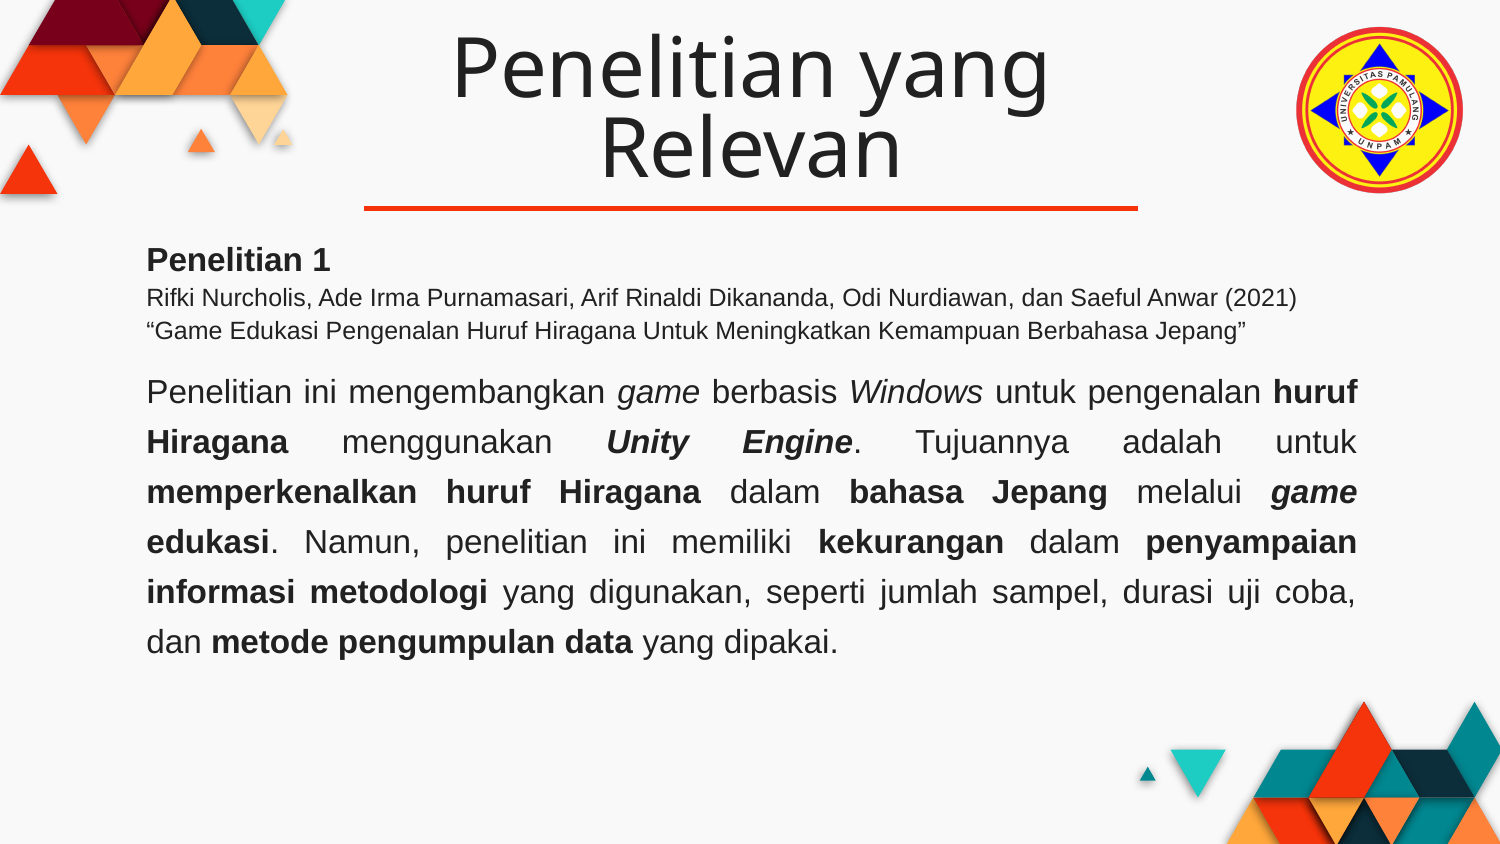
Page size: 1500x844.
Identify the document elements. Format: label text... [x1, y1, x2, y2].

subtitle Penelitian 1 Rifki Nurcholis, Ade Irma Purnamasari, Arif Rinaldi Dikananda, Odi Nurdiawan, dan Saeful Anwar (2021) “Game Edukasi Pengenalan Huruf Hiragana Untuk Meningkatkan Kemampuan Berbahasa Jepang” [131, 219, 1373, 345]
title Penelitian yang Relevan [384, 63, 1118, 206]
picture [1245, 10, 1500, 210]
text_box Penelitian ini mengembangkan game berbasis Windows untuk pengenalan huruf Hiragana menggunakan Unity Engine. Tujuannya adalah untuk memperkenalkan huruf Hiragana dalam bahasa Jepang melalui game edukasi. Namun, penelitian ini memiliki kekurangan dalam penyampaian informasi metodologi yang digunakan, seperti jumlah sampel, durasi uji coba, dan metode pengumpulan data yang dipakai. [131, 345, 1373, 746]
